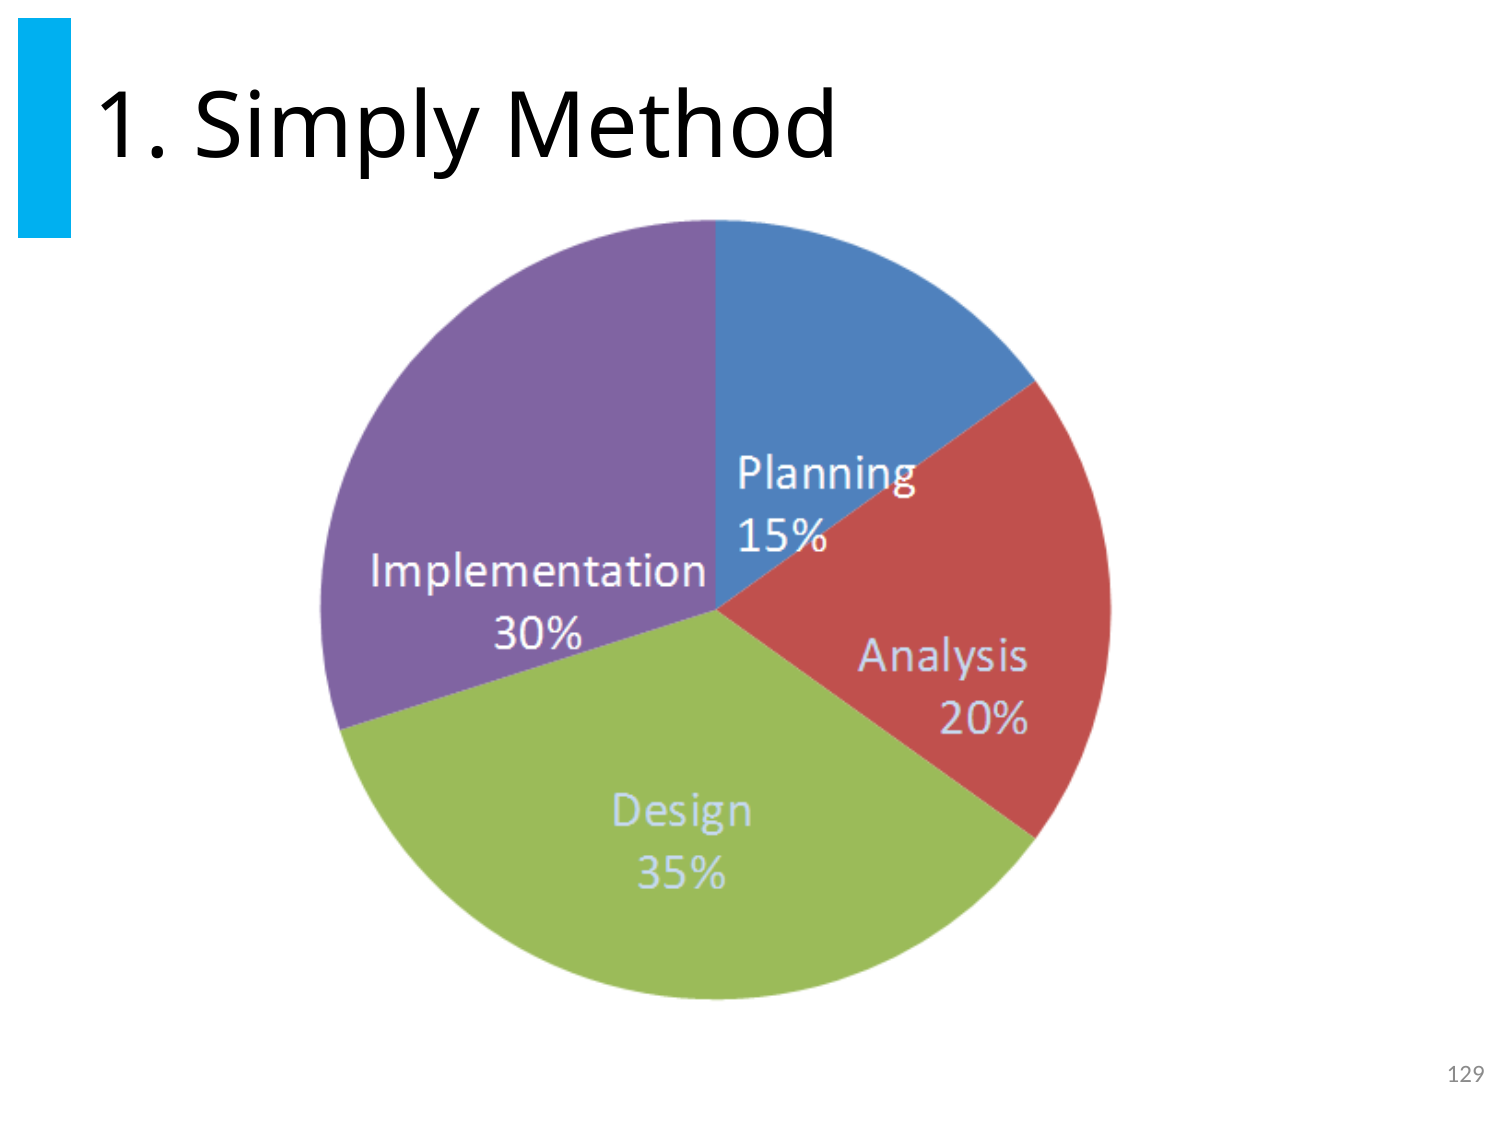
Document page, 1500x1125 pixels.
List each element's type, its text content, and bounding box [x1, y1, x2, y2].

picture [249, 199, 1238, 1011]
slide_number 129 [1162, 1042, 1500, 1103]
title 1. Simply Method [78, 19, 1443, 237]
